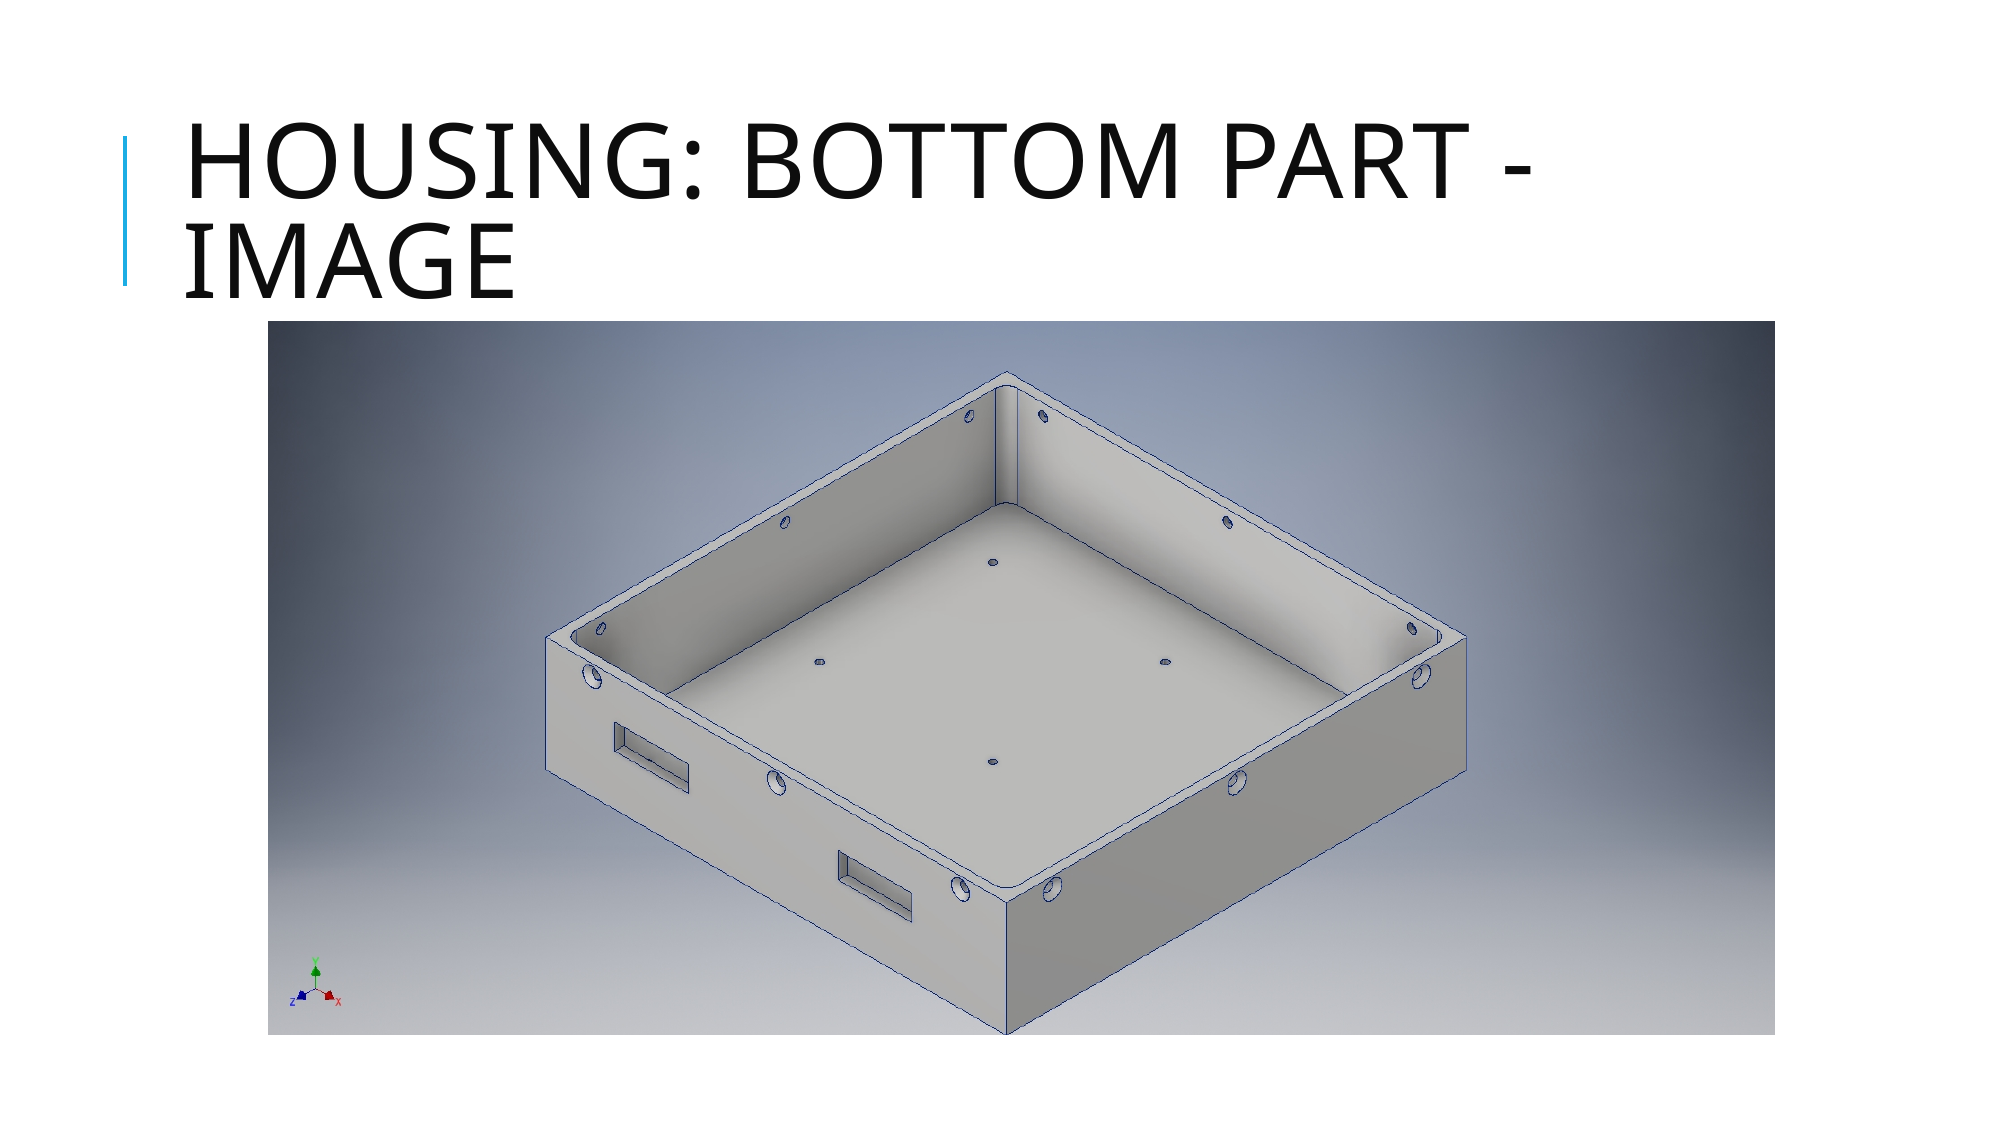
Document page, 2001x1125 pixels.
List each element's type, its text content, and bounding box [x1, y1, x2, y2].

title Housing: bottom part - image [168, 96, 1763, 342]
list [268, 321, 1775, 1036]
